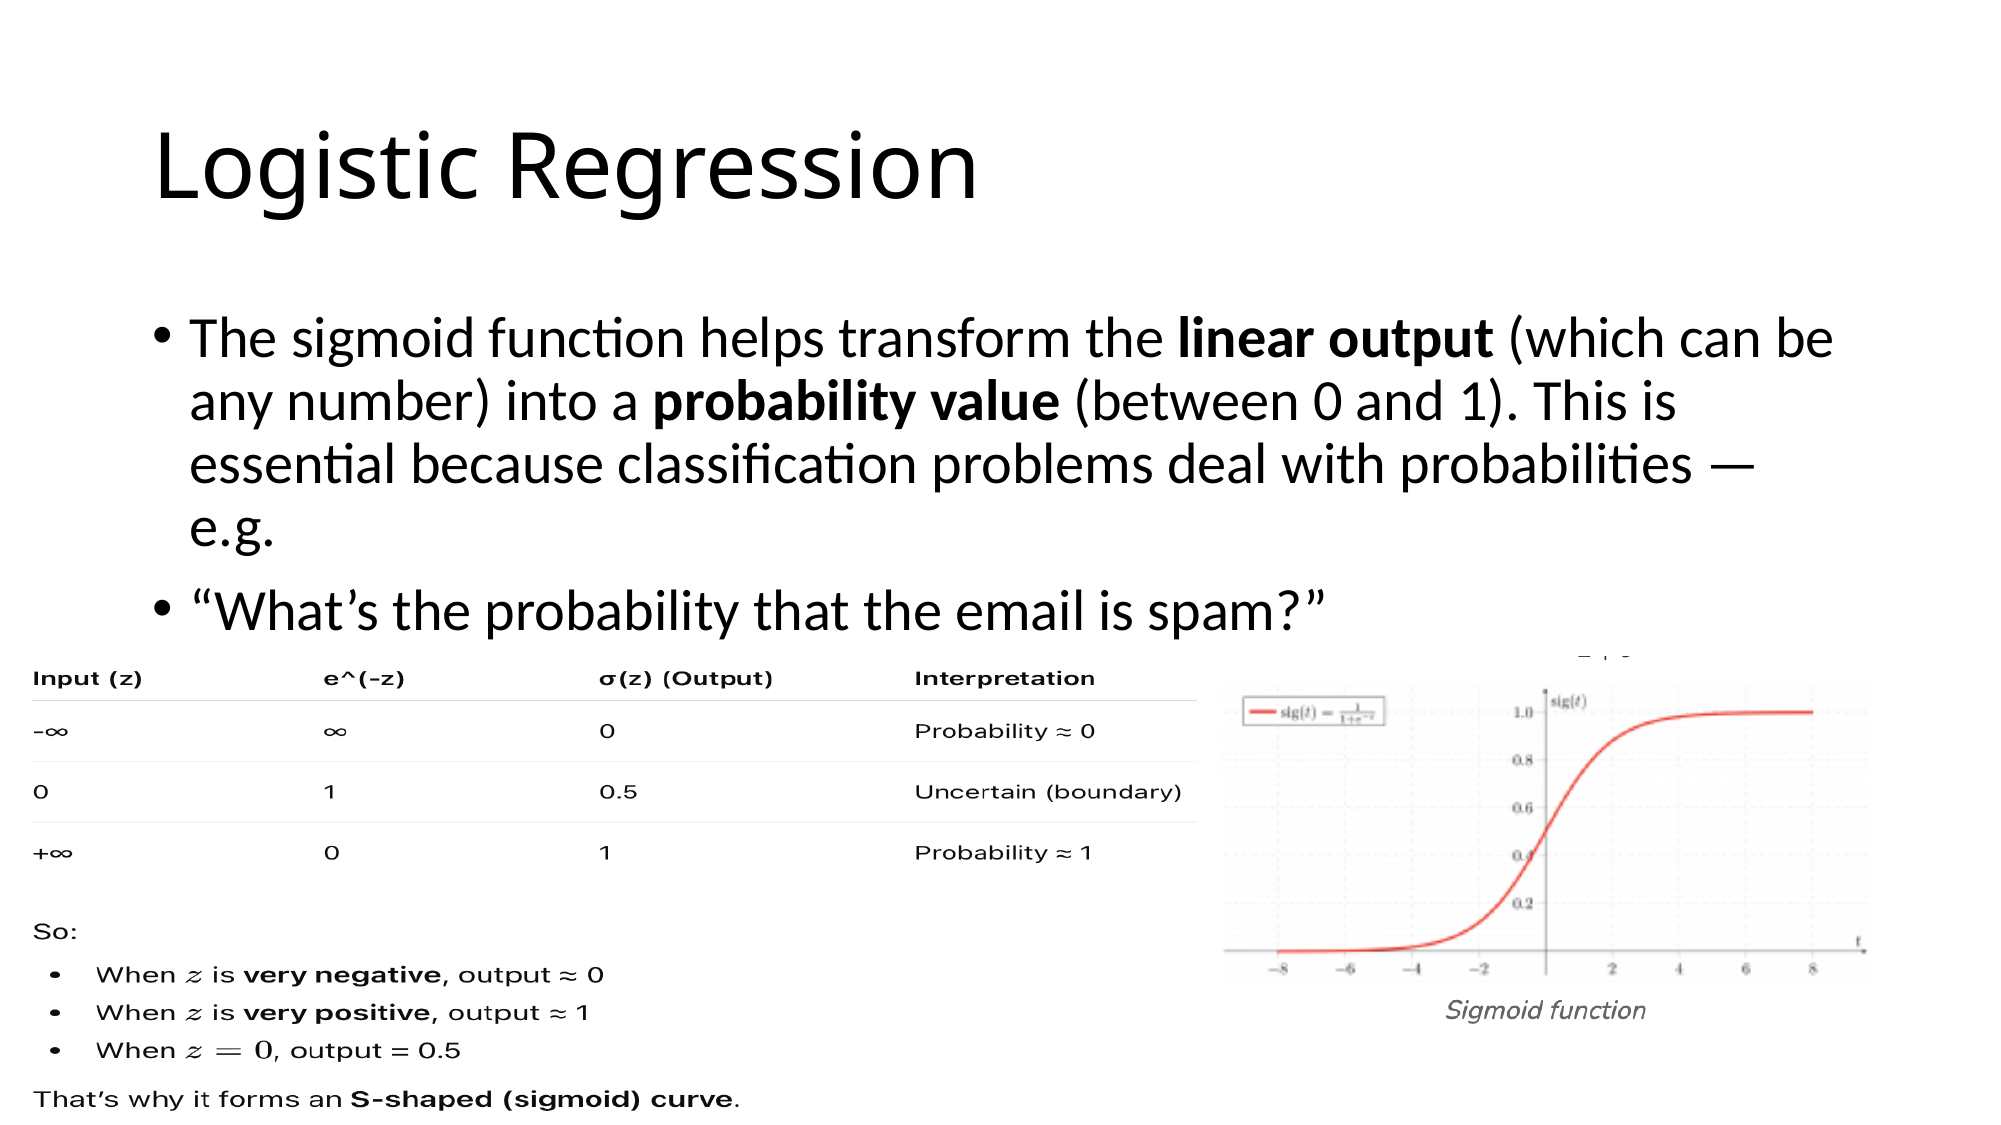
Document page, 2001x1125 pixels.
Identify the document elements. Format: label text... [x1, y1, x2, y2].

picture [27, 656, 2000, 1125]
list The sigmoid function helps transform the linear output (which can be any number) into a probability value (between 0 and 1). This is essential because classification problems deal with probabilities — e.g. “What’s the probability that the email is spam?” [137, 299, 1863, 659]
title Logistic Regression [137, 59, 1863, 278]
